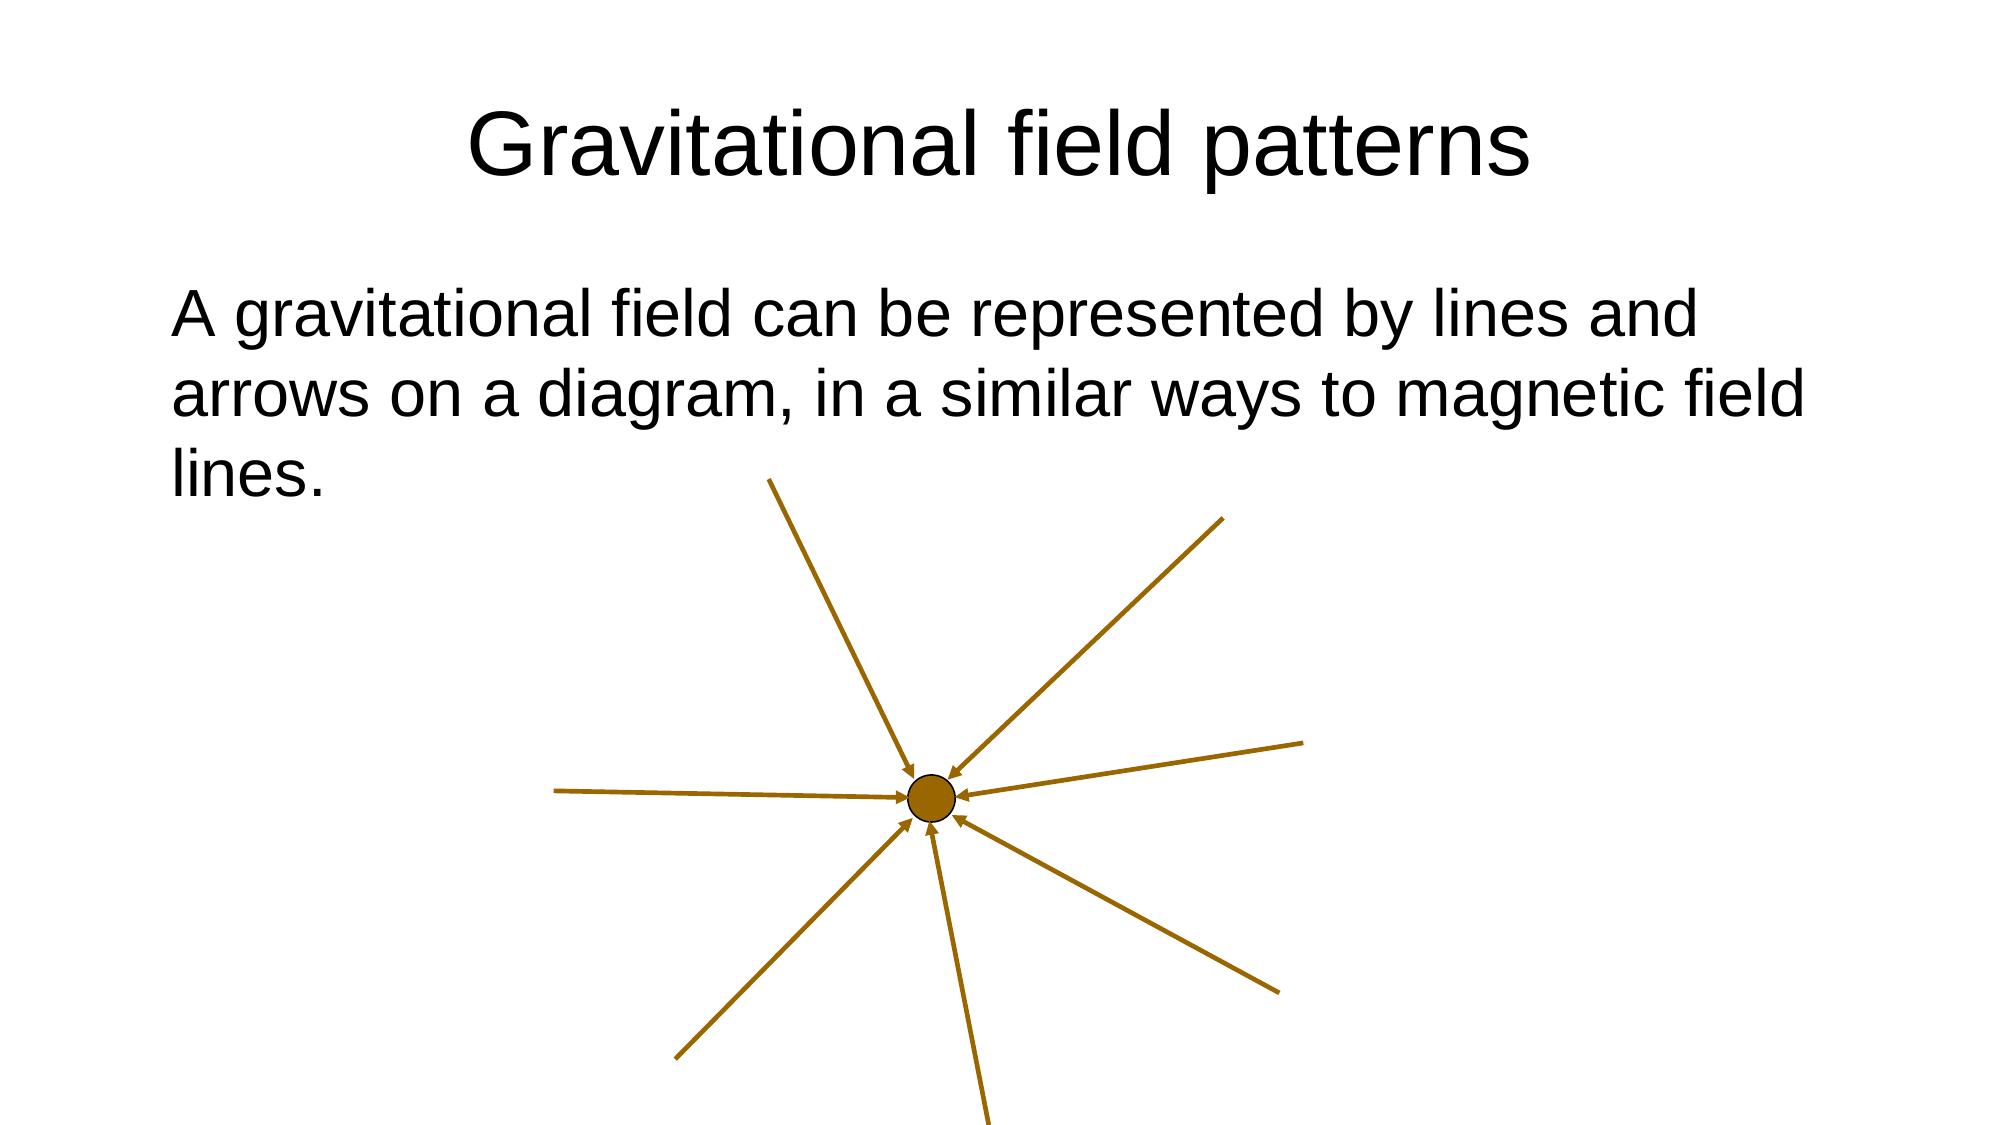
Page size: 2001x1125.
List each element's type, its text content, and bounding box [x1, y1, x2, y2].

text_box [675, 817, 913, 1060]
text_box [947, 517, 1224, 780]
text_box [553, 790, 910, 804]
text_box [951, 815, 1280, 994]
title Gravitational field patterns [99, 45, 1900, 233]
text_box [907, 774, 956, 823]
list A gravitational field can be represented by lines and arrows on a diagram, in a similar ways to magnetic field lines. [99, 262, 1900, 1005]
text_box [925, 820, 989, 1125]
text_box [954, 742, 1304, 802]
text_box [768, 479, 915, 779]
